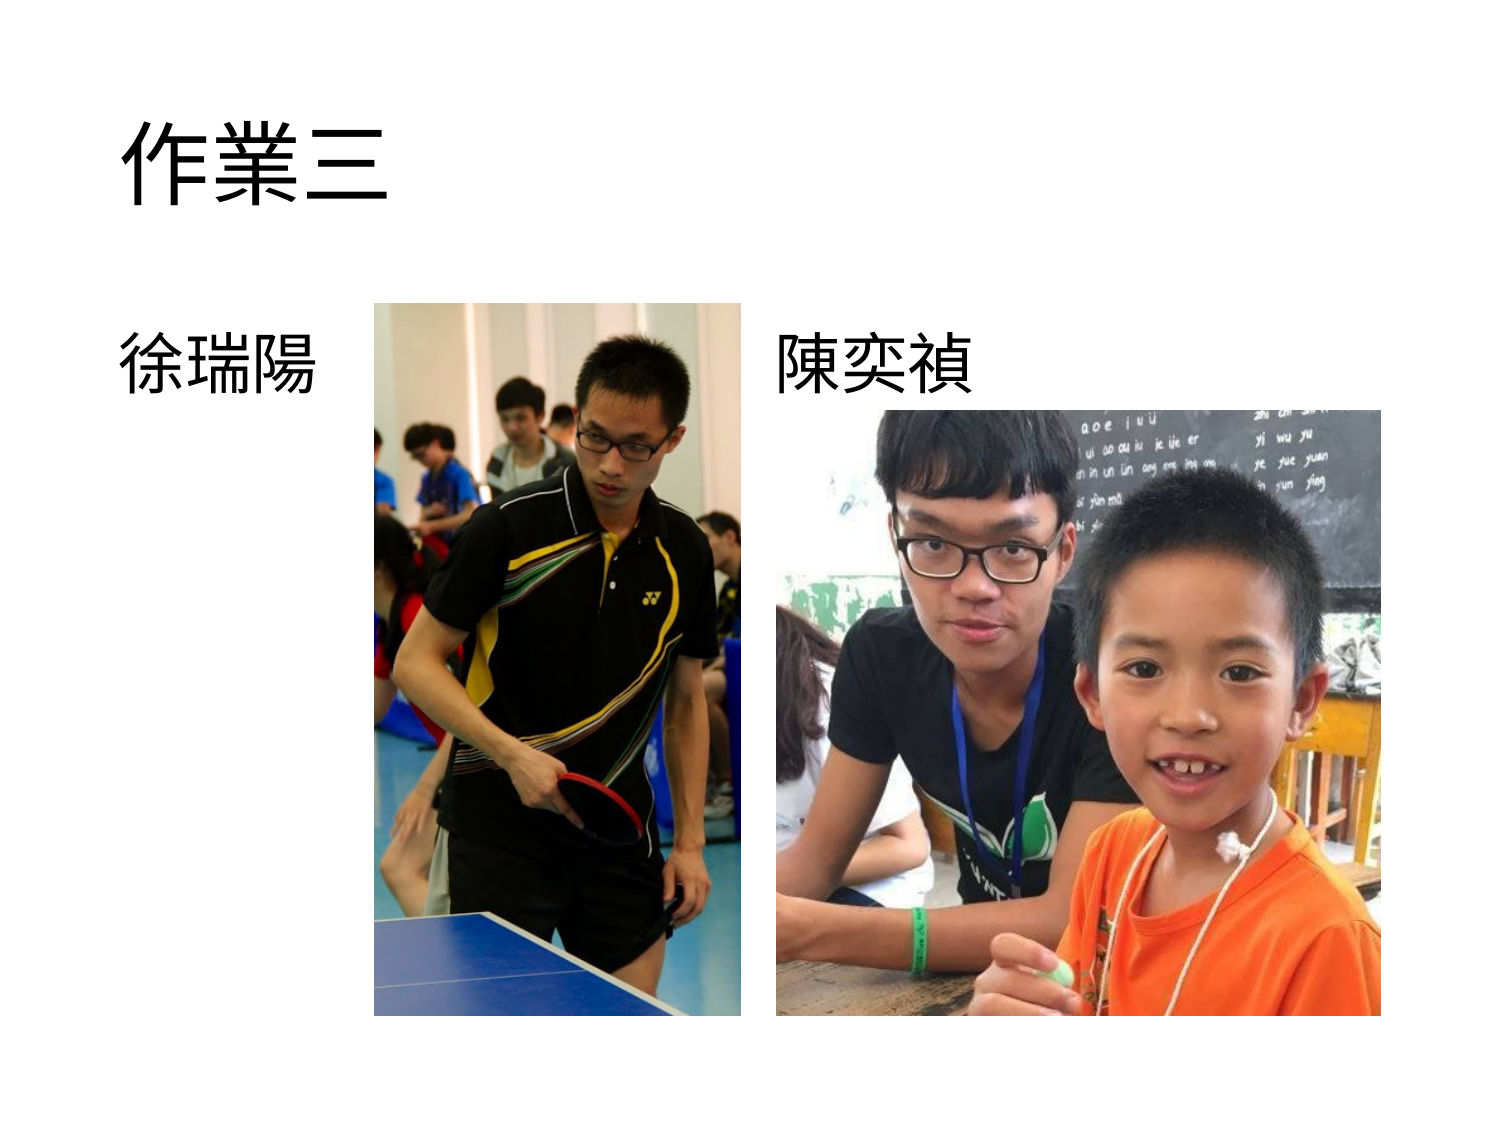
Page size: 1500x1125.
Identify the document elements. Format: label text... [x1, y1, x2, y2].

list 陳奕禎 [759, 275, 1398, 411]
list 徐瑞陽 [103, 275, 738, 411]
picture [374, 303, 741, 1016]
title 作業三 [103, 59, 1398, 278]
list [776, 410, 1381, 1016]
